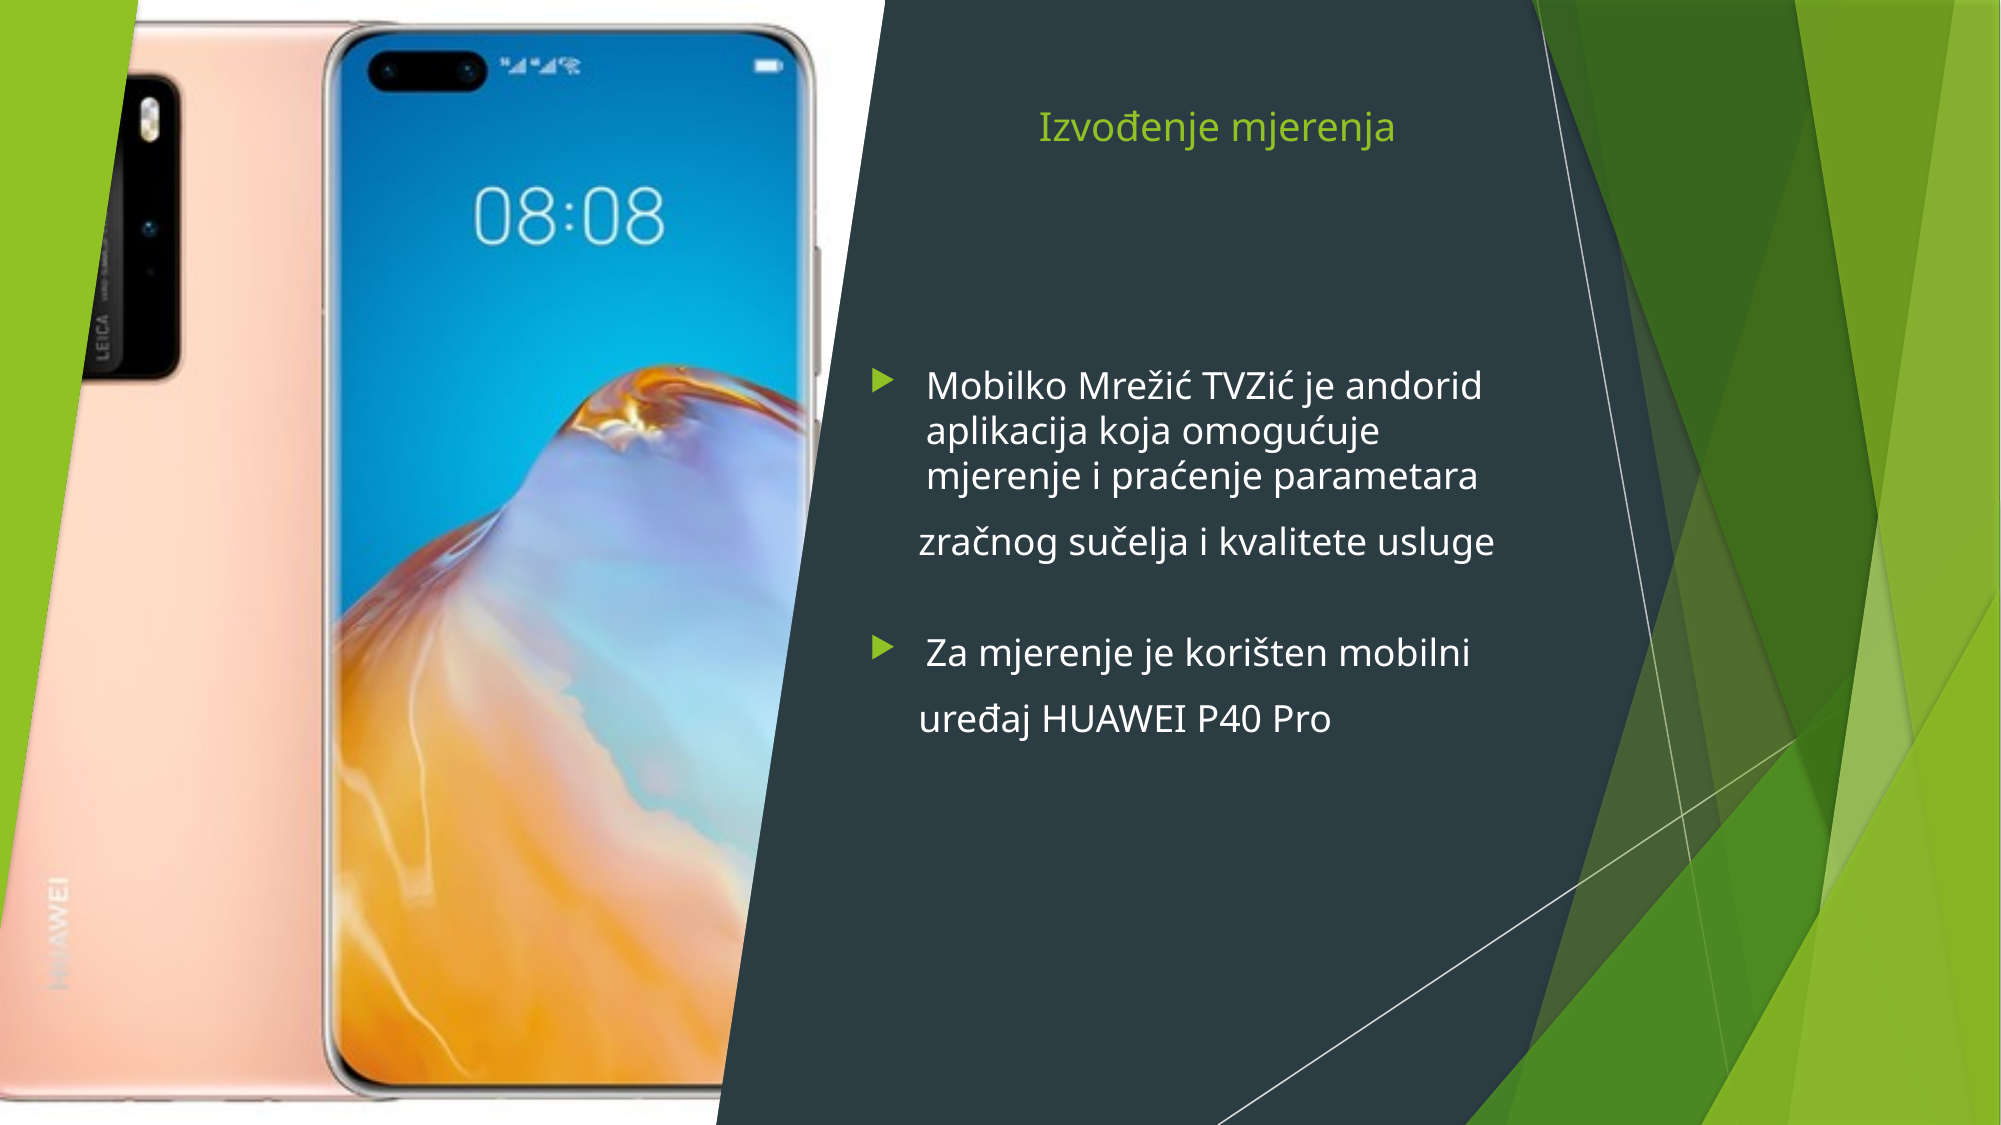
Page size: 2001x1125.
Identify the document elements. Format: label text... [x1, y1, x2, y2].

title Izvođenje mjerenja [908, 99, 1522, 317]
list Mobilko Mrežić TVZić je andorid aplikacija koja omogućuje mjerenje i praćenje parametara zračnog sučelja i kvalitete usluge Za mjerenje je korišten mobilni uređaj HUAWEI P40 Pro [890, 354, 1522, 992]
picture [0, 0, 886, 1125]
